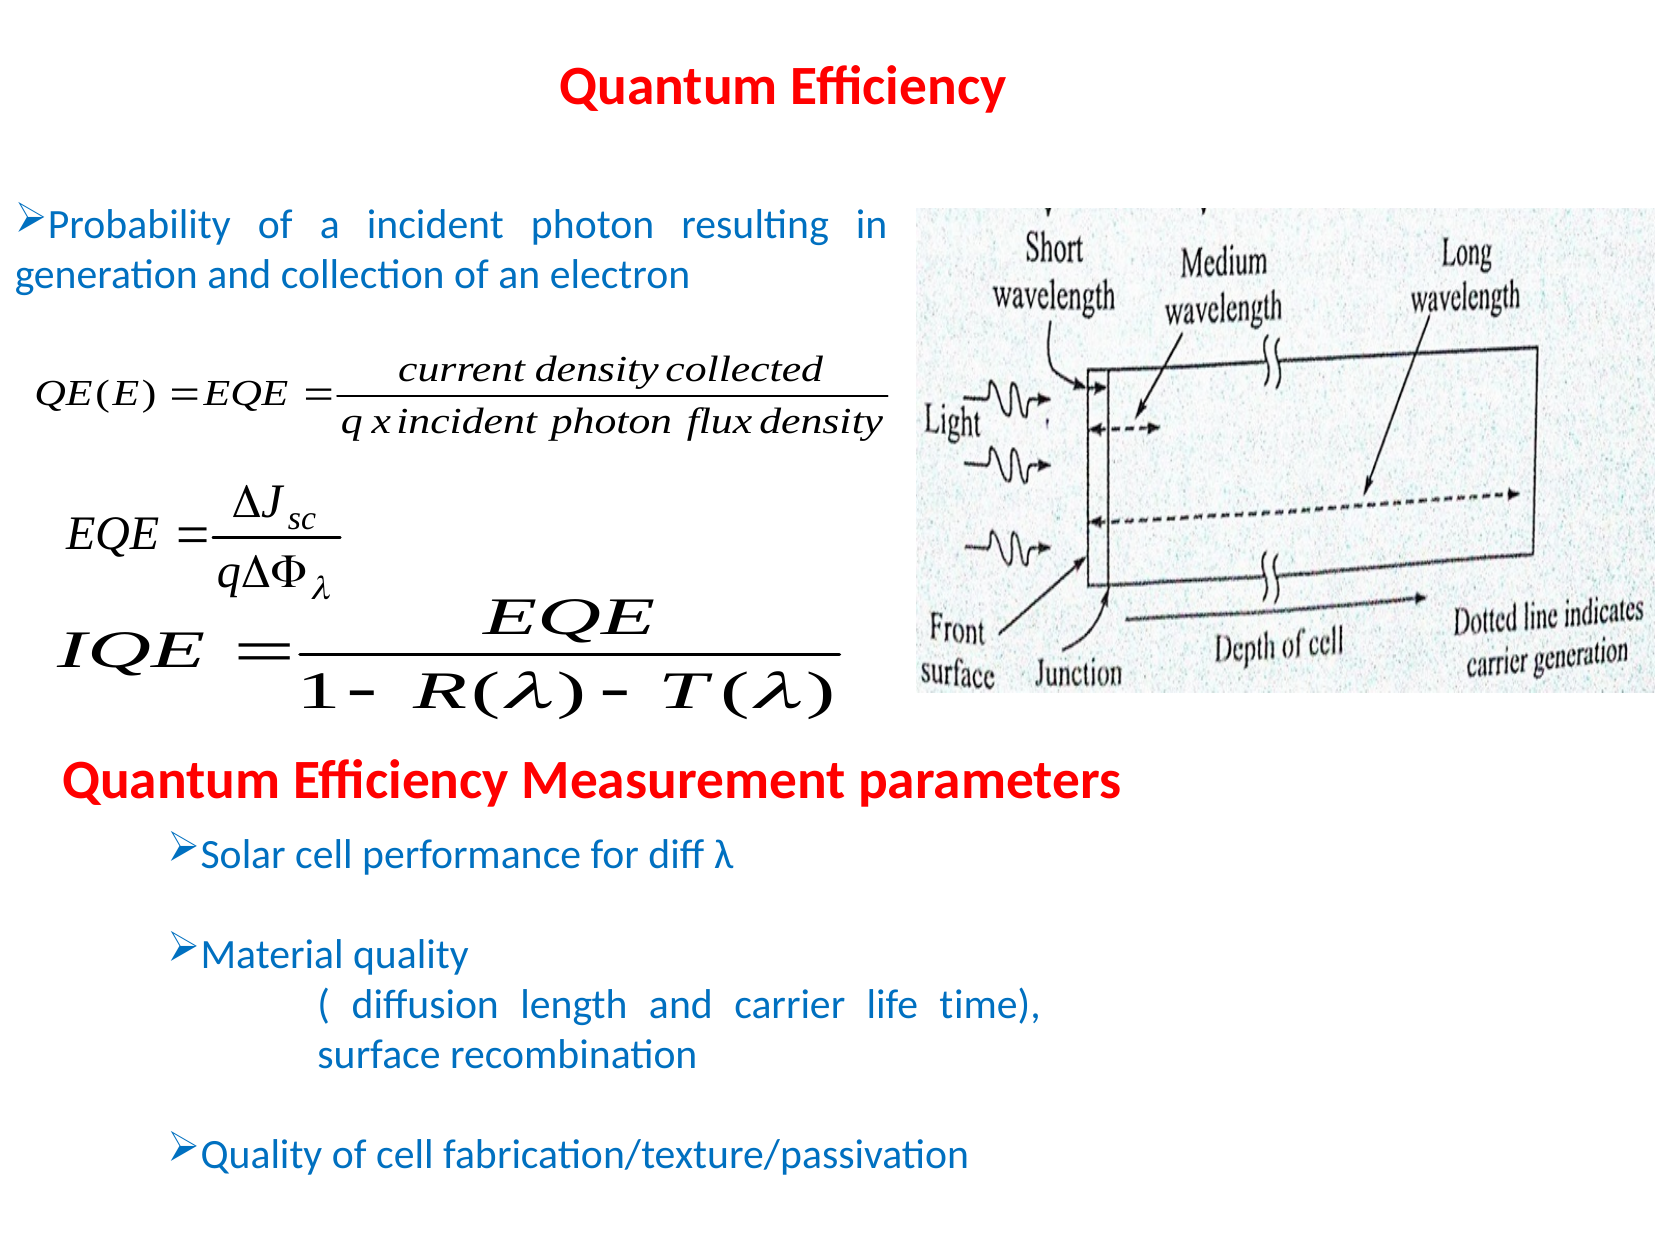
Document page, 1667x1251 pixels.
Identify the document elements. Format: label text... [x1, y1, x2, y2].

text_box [27, 342, 899, 453]
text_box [41, 584, 862, 730]
picture [916, 208, 1655, 693]
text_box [55, 467, 354, 612]
text_box Quantum Efficiency Measurement parameters [47, 736, 1139, 818]
text_box Probability of a incident photon resulting in generation and collection of an electron [0, 189, 903, 305]
text_box Quantum Efficiency [544, 41, 1023, 123]
text_box Solar cell performance for diff λ Material quality ( diffusion length and carrier life time), surface recombination Quality of cell fabrication/texture/passivation [152, 819, 1056, 1185]
